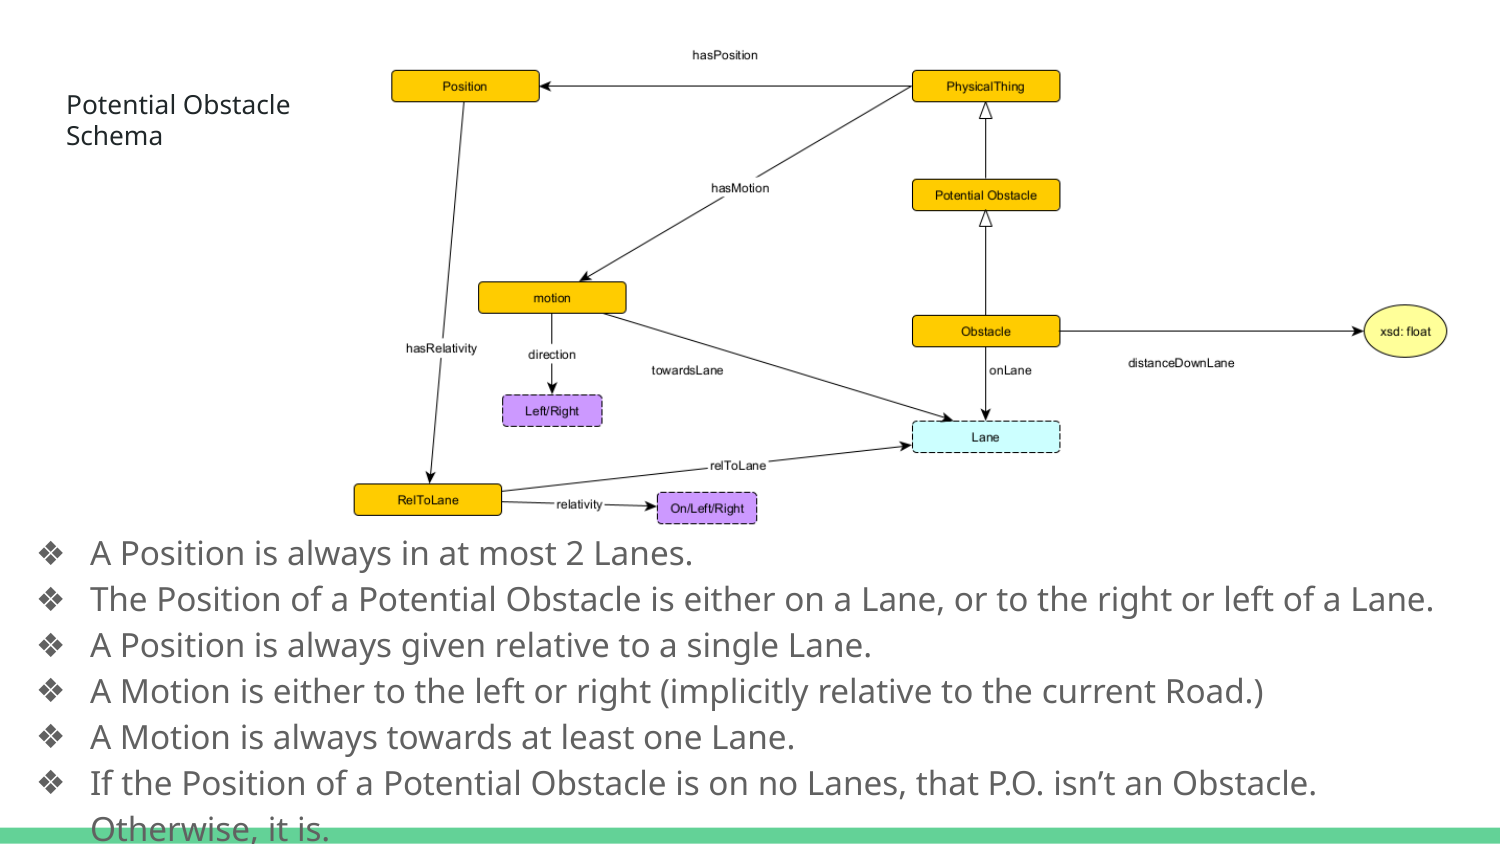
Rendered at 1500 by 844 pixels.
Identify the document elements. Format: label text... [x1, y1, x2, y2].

title Potential Obstacle Schema [51, 72, 333, 167]
picture [338, 29, 1464, 540]
list A Position is always in at most 2 Lanes. The Position of a Potential Obstacle is either on a Lane, or to the right or left of a Lane. A Position is always given relative to a single Lane. A Motion is either to the left or right (implicitly relative to the current Road.) A Motion is always towards at least one Lane. If the Position of a Potential Obstacle is on no Lanes, that P.O. isn’t an Obstacle. Otherwise, it is. [0, 511, 1500, 792]
